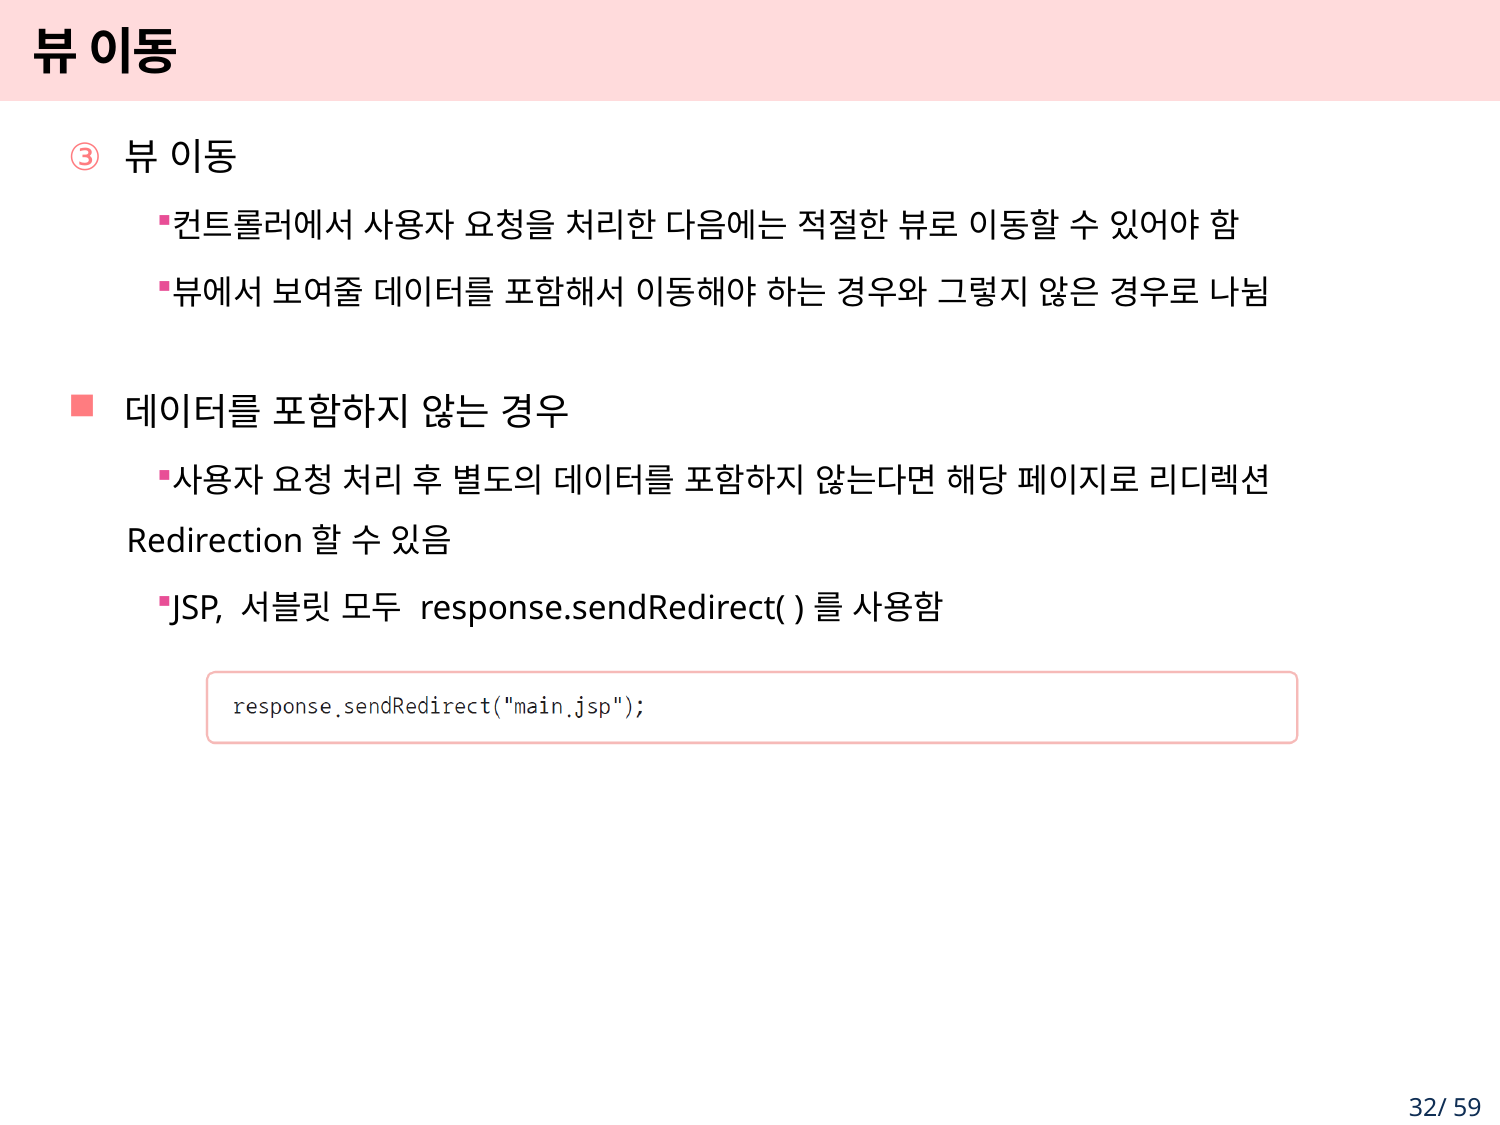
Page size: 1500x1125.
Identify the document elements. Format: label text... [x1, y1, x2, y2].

title 뷰 이동 [17, 10, 1295, 89]
picture [194, 662, 1306, 752]
list 뷰 이동 컨트롤러에서 사용자 요청을 처리한 다음에는 적절한 뷰로 이동할 수 있어야 함 뷰에서 보여줄 데이터를 포함해서 이동해야 하는 경우와 그렇지 않은 경우로 나뉨 데이터를 포함하지 않는 경우 사용자 요청 처리 후 별도의 데이터를 포함하지 않는다면 해당 페이지로 리디렉션Redirection할 수 있음 JSP, 서블릿 모두 response.sendRedirect( )를 사용함 [53, 125, 1425, 1005]
